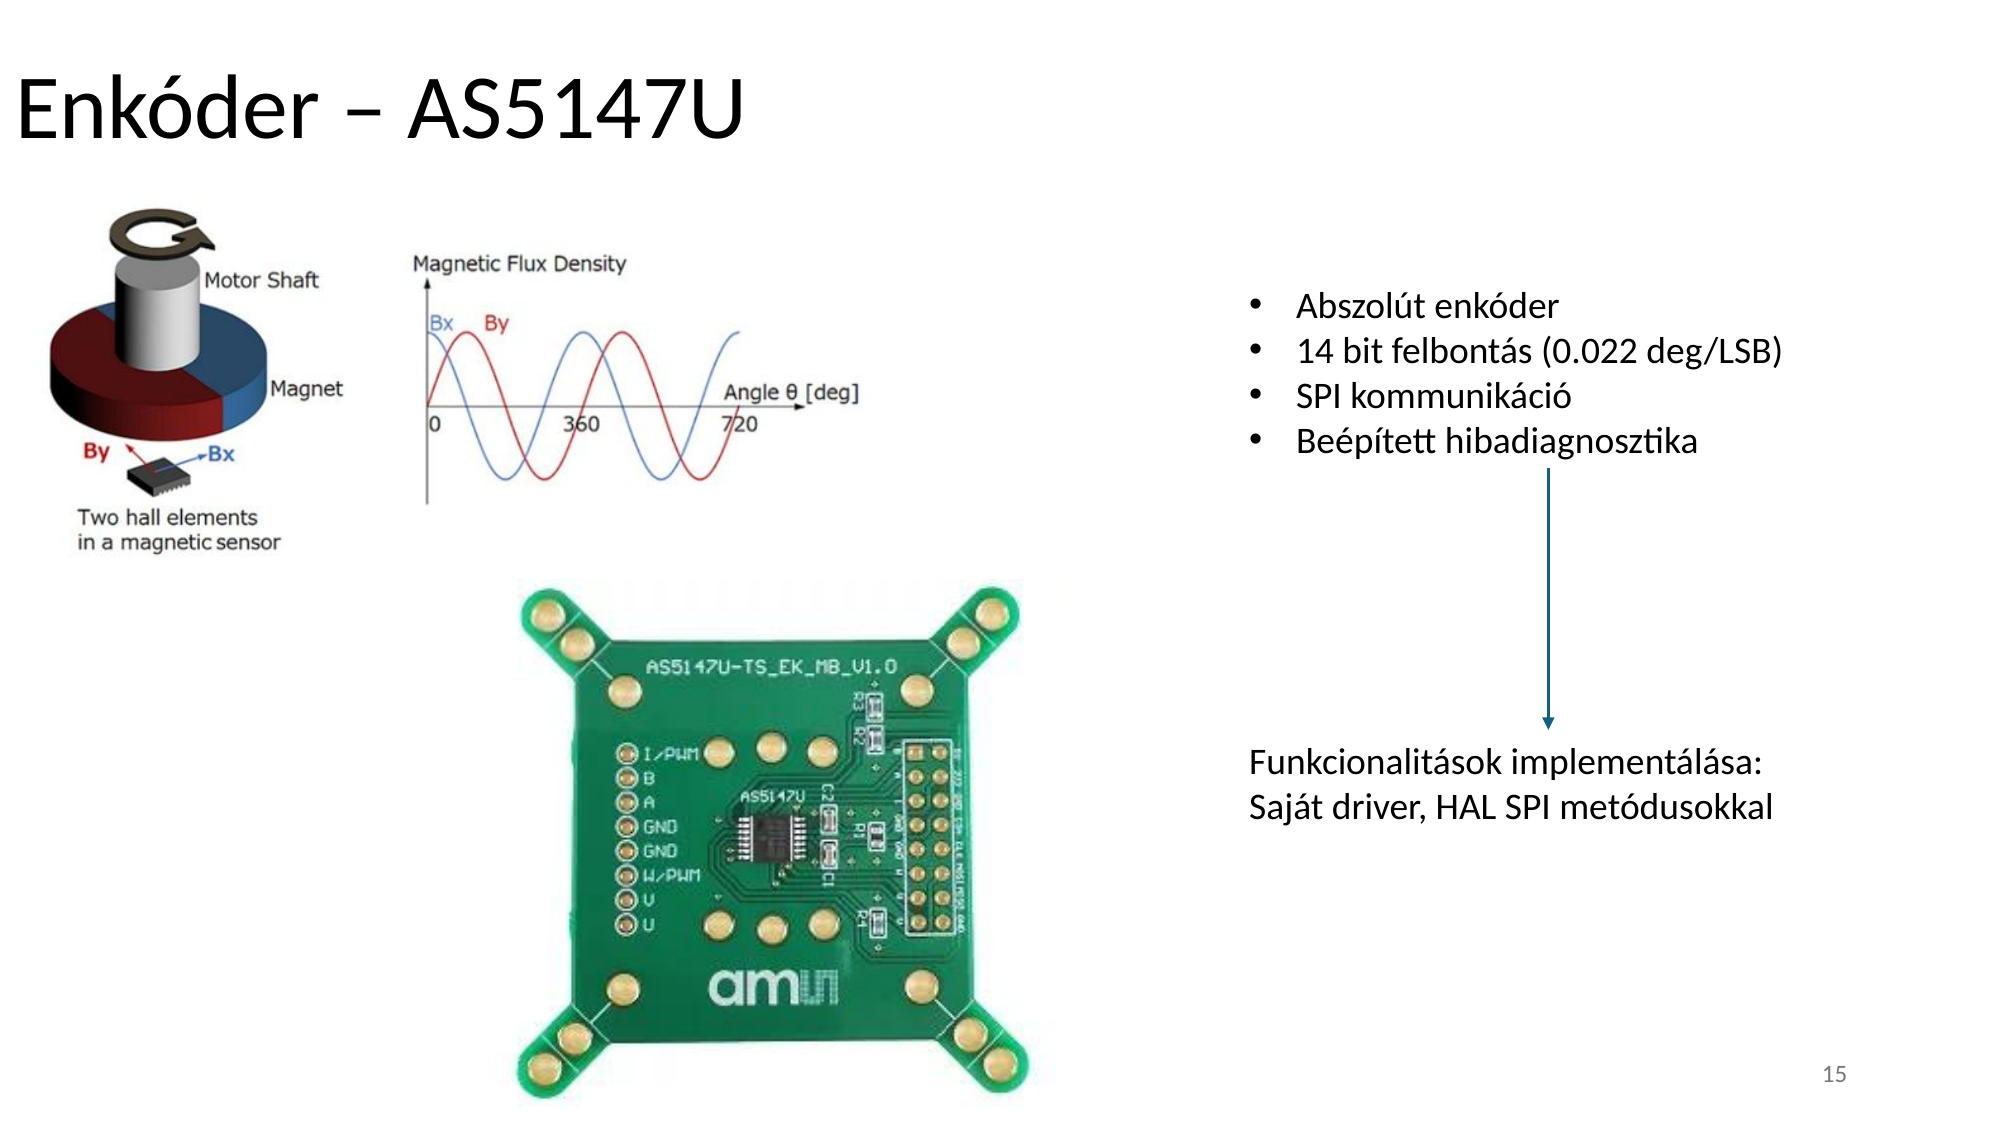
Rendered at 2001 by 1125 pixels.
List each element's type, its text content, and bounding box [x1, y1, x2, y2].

picture [0, 181, 887, 563]
slide_number 15 [1412, 1042, 1863, 1103]
text_box Funkcionalitások implementálása: Saját driver, HAL SPI metódusokkal [1234, 729, 2000, 835]
text_box Abszolút enkóder 14 bit felbontás (0.022 deg/LSB) SPI kommunikáció Beépített hibadiagnosztika [1234, 273, 1863, 469]
title Enkóder – AS5147U [0, 0, 1725, 218]
picture [487, 578, 1080, 1107]
